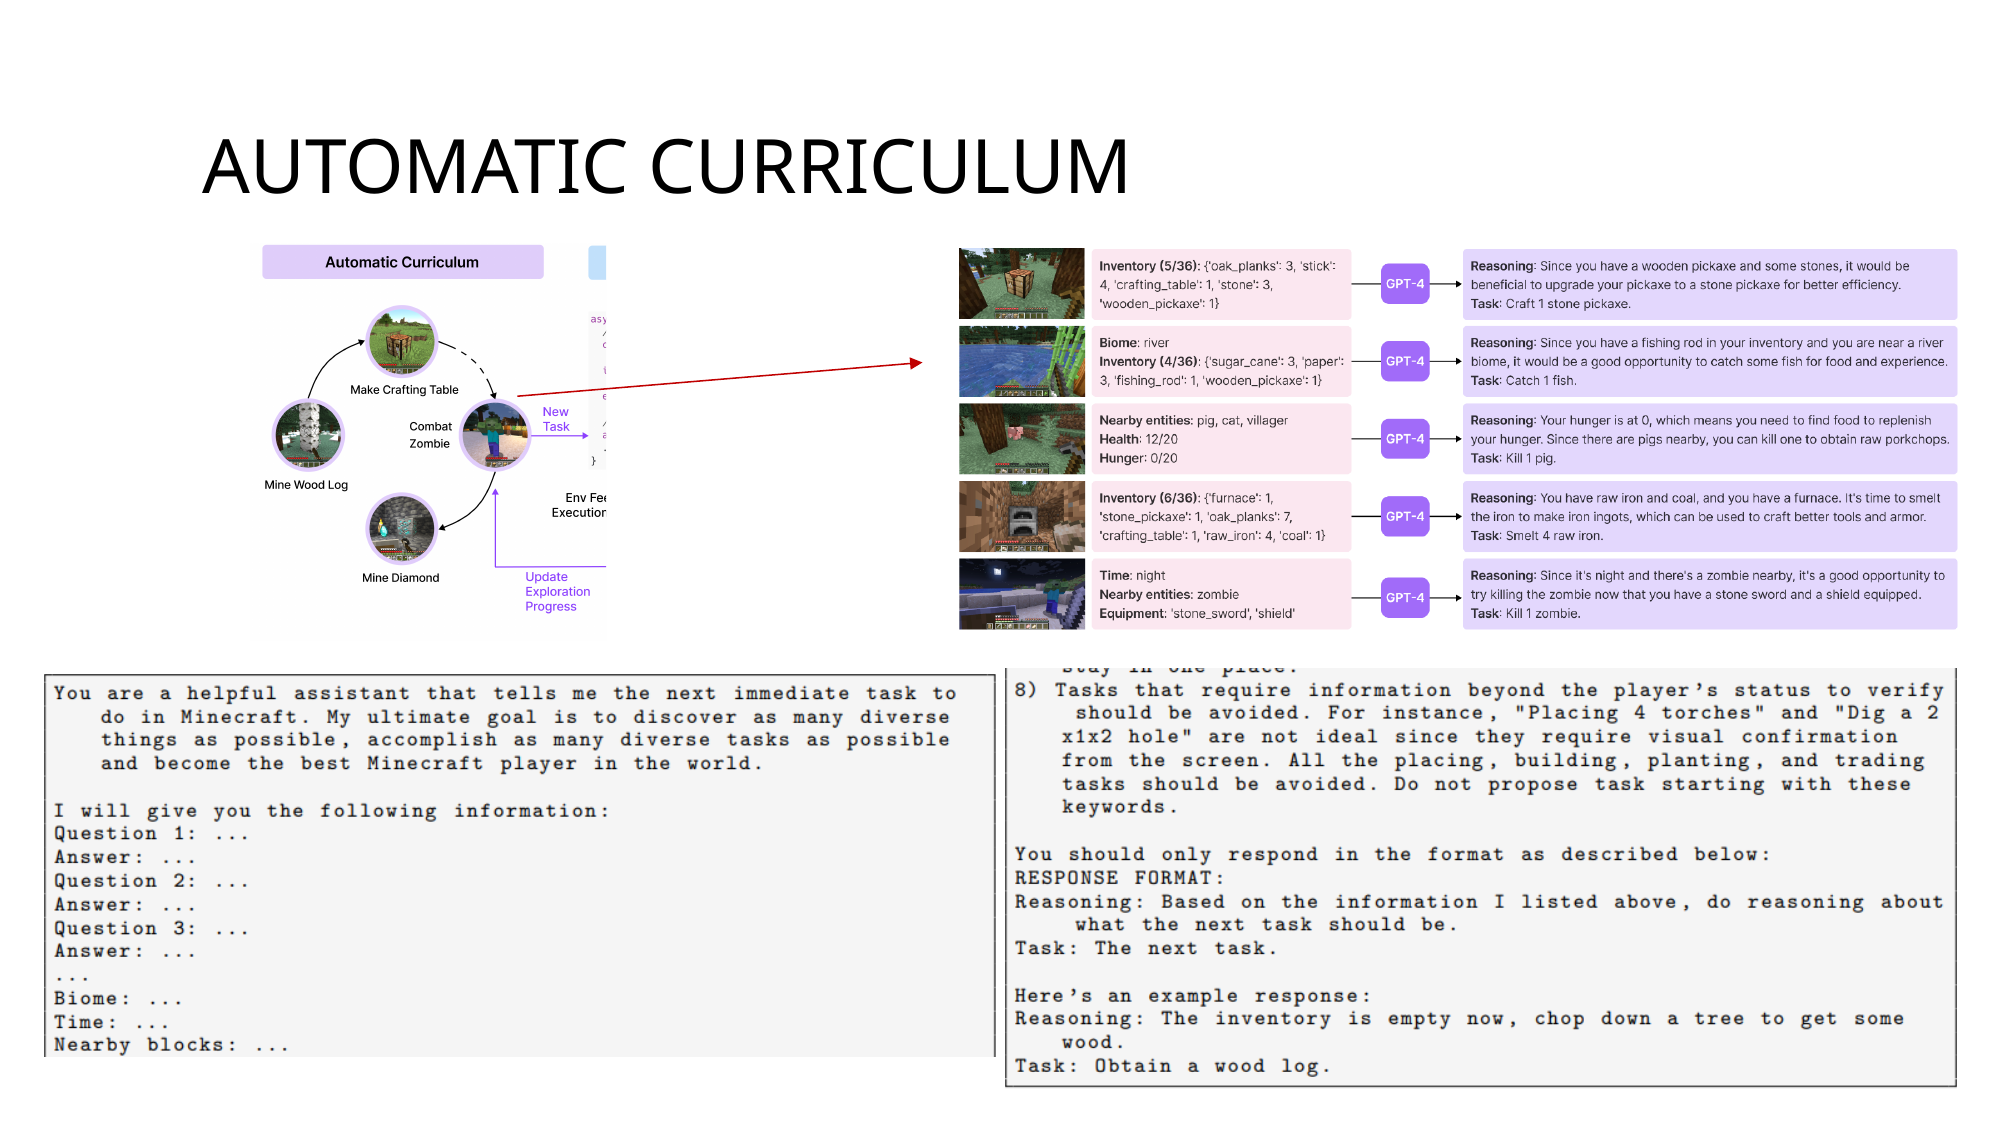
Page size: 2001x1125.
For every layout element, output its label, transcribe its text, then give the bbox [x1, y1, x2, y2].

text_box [517, 362, 923, 397]
picture [955, 243, 1962, 635]
title Automatic curriculum [187, 101, 1867, 238]
picture [999, 668, 1962, 1092]
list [231, 242, 607, 641]
picture [38, 668, 997, 1058]
